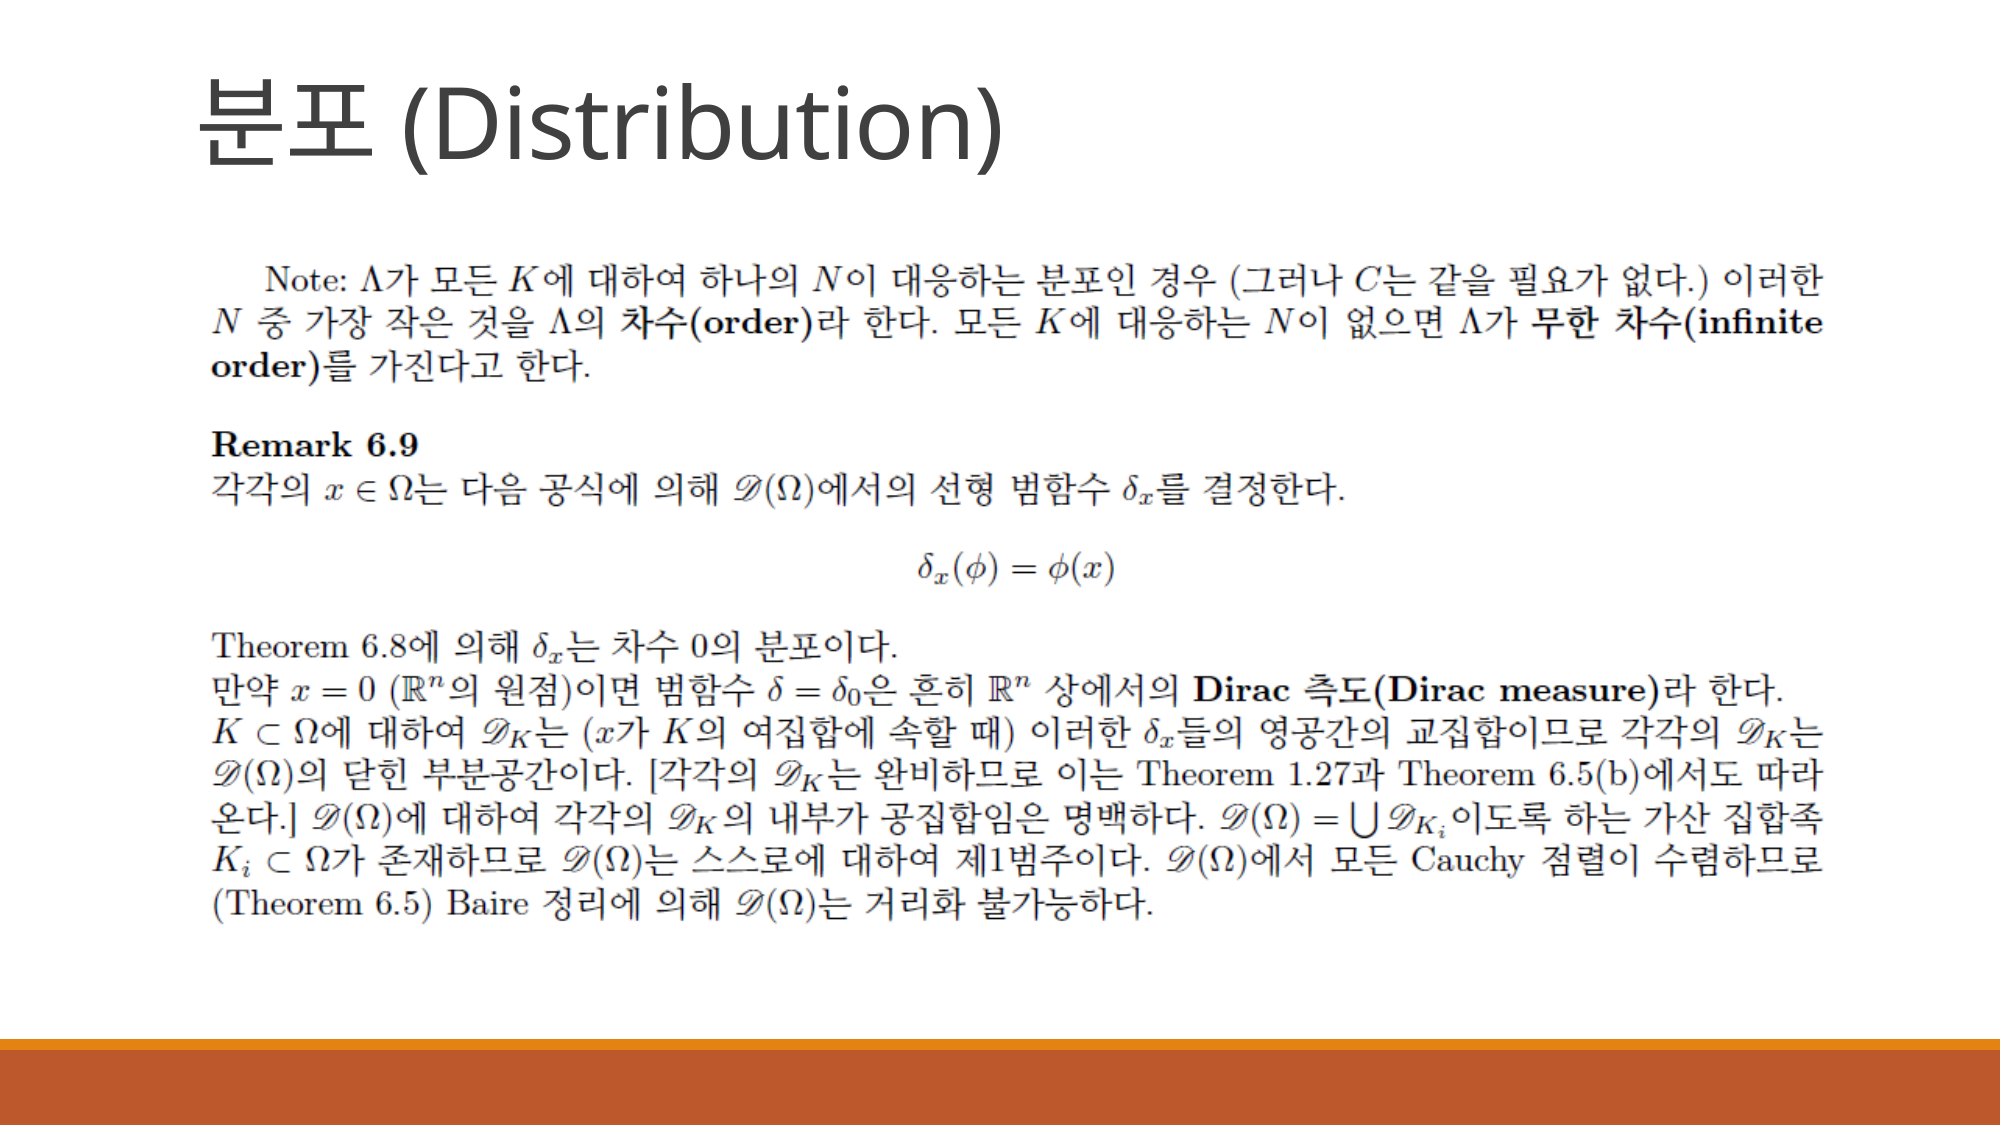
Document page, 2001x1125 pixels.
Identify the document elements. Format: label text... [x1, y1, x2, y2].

title 분포(Distribution) [180, 47, 1830, 188]
picture [194, 254, 1841, 931]
